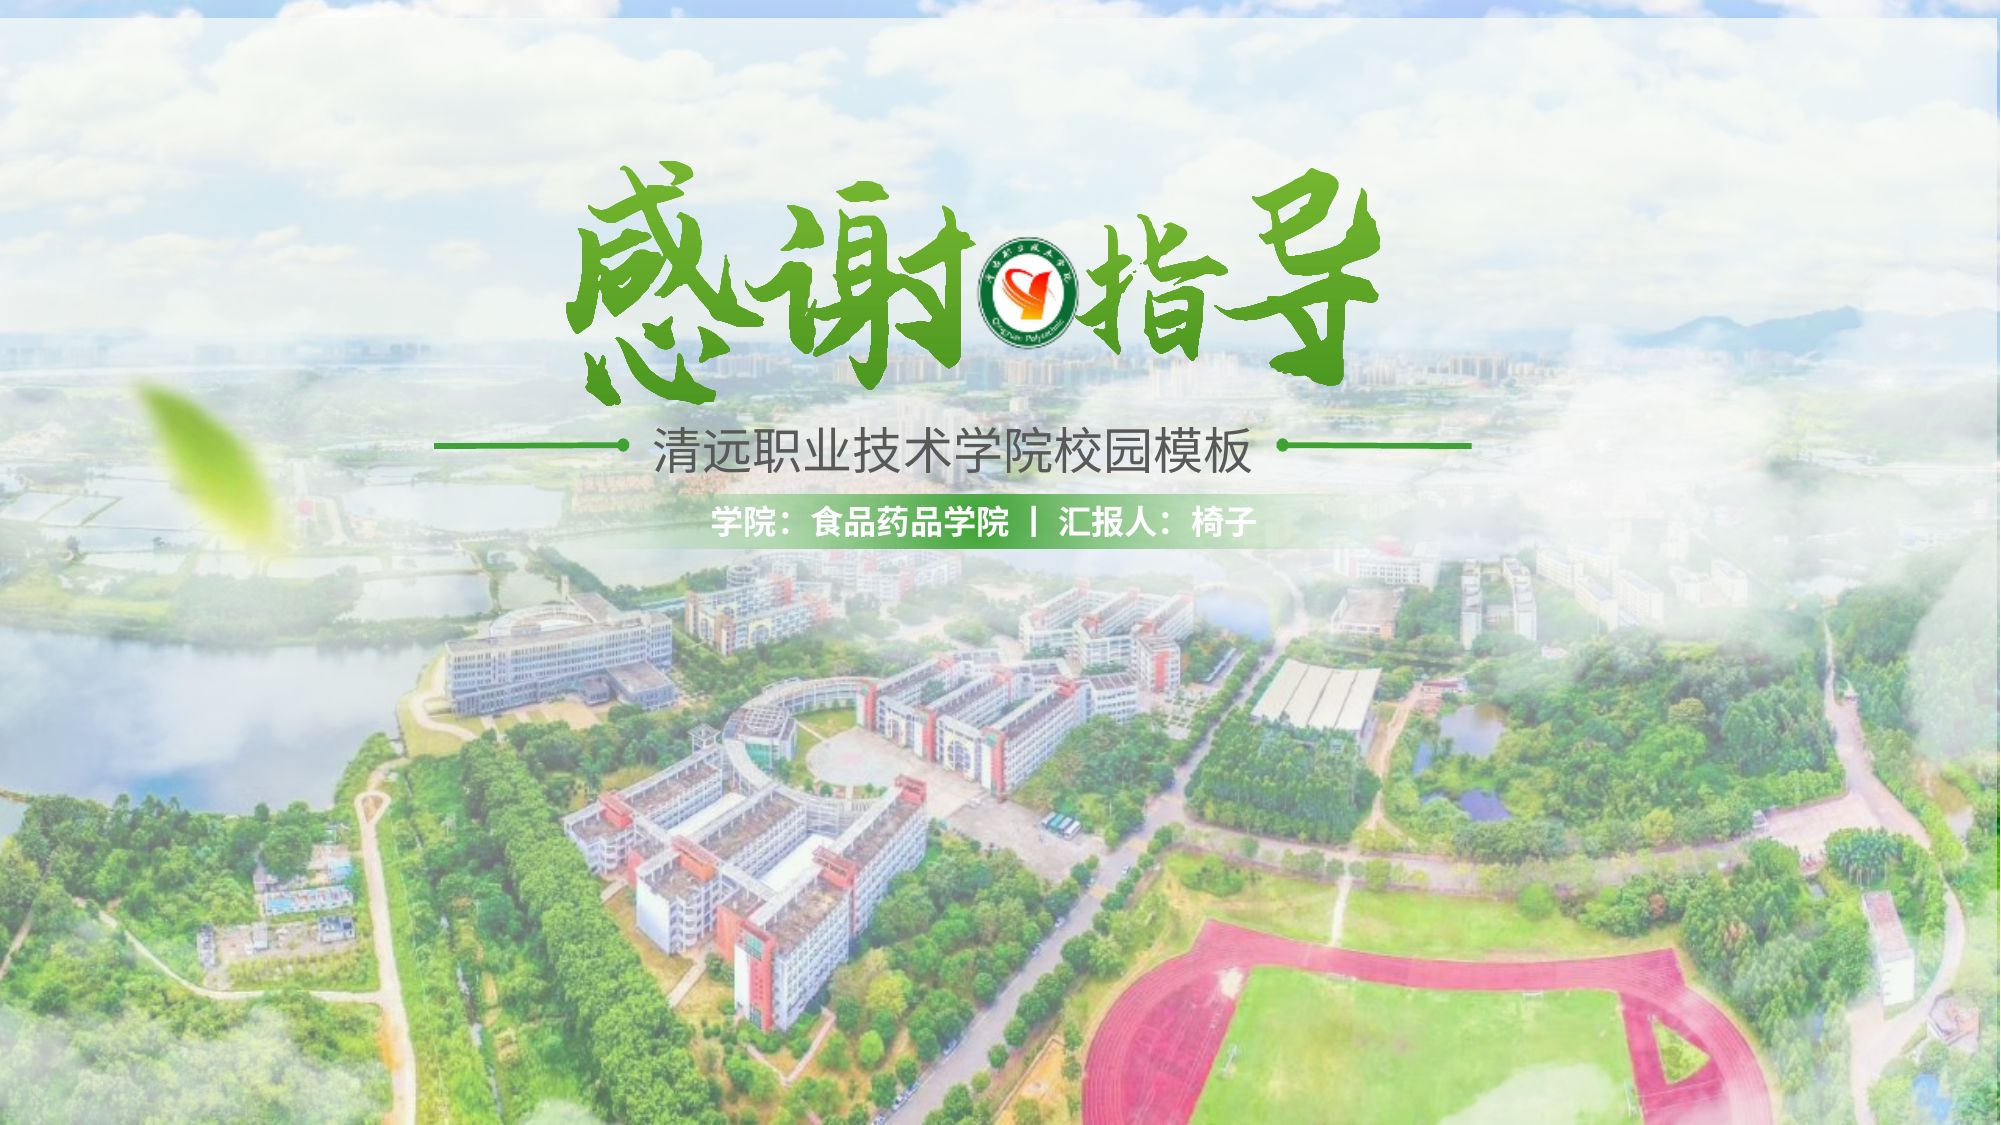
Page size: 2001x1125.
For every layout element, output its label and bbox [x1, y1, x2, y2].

text_box [482, 437, 1478, 617]
text_box [434, 411, 1472, 502]
picture [0, 0, 2000, 1125]
